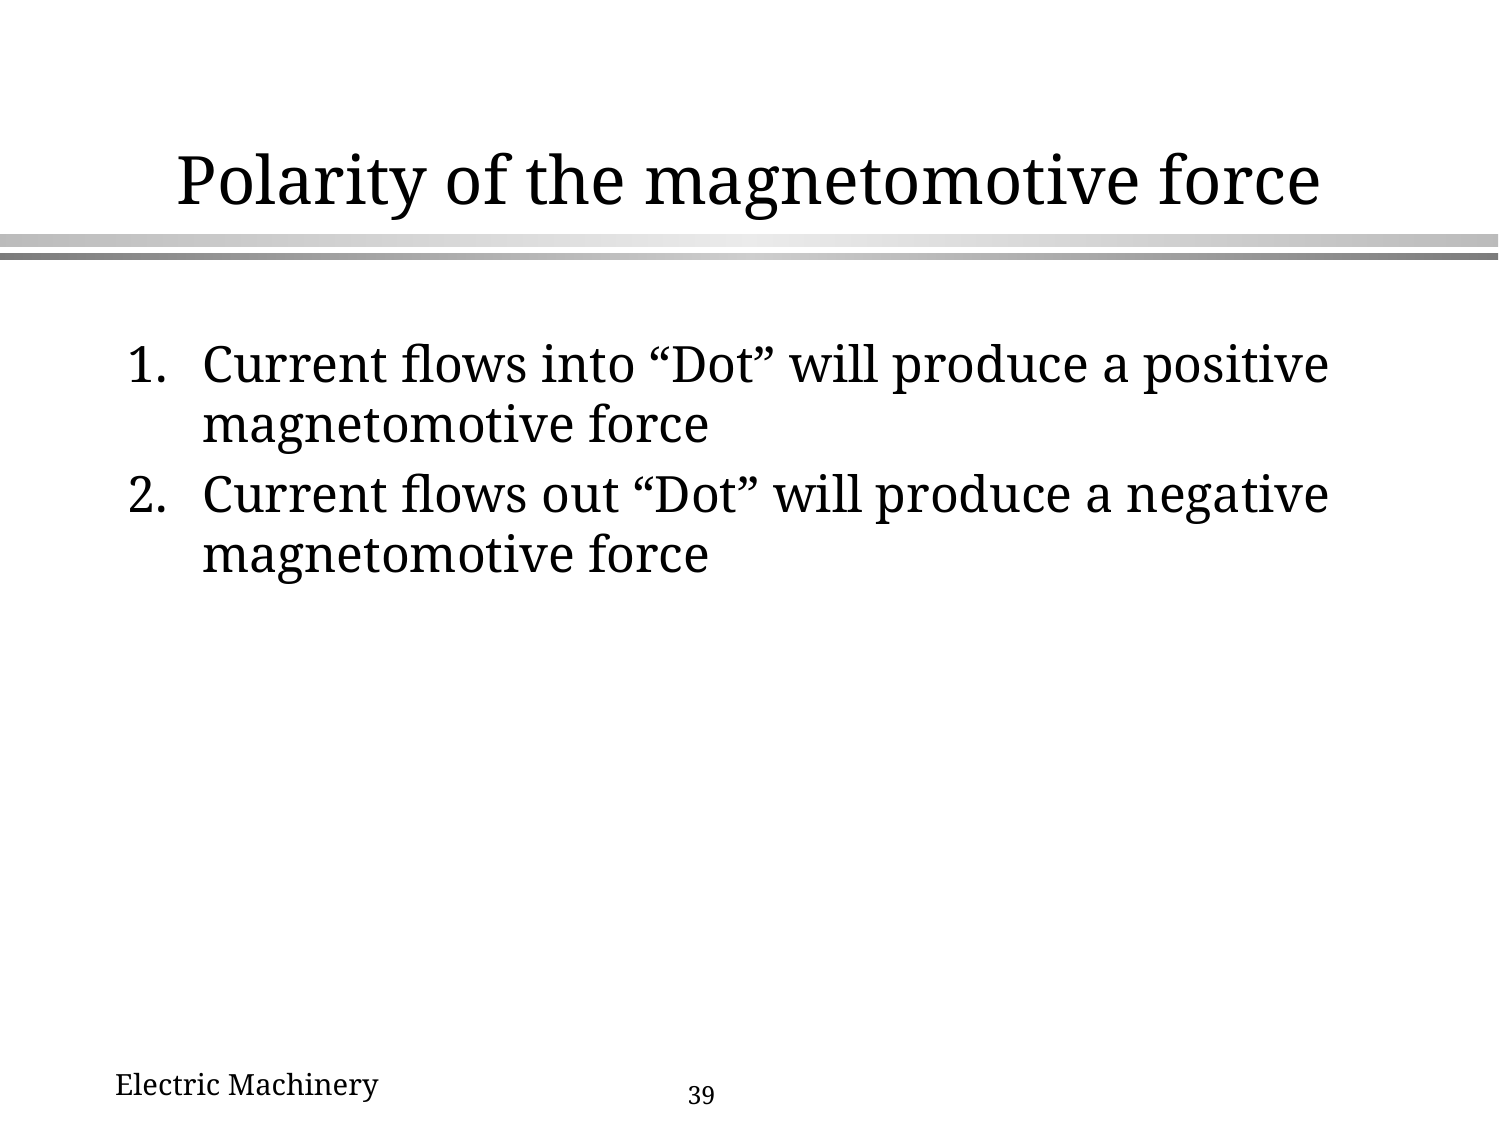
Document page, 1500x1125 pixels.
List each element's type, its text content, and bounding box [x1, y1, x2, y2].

title Polarity of the magnetomotive force [112, 37, 1388, 225]
footer Electric Machinery [100, 1058, 576, 1090]
list Current flows into “Dot” will produce a positive magnetomotive force Current flows out “Dot” will produce a negative magnetomotive force [112, 324, 1388, 1000]
